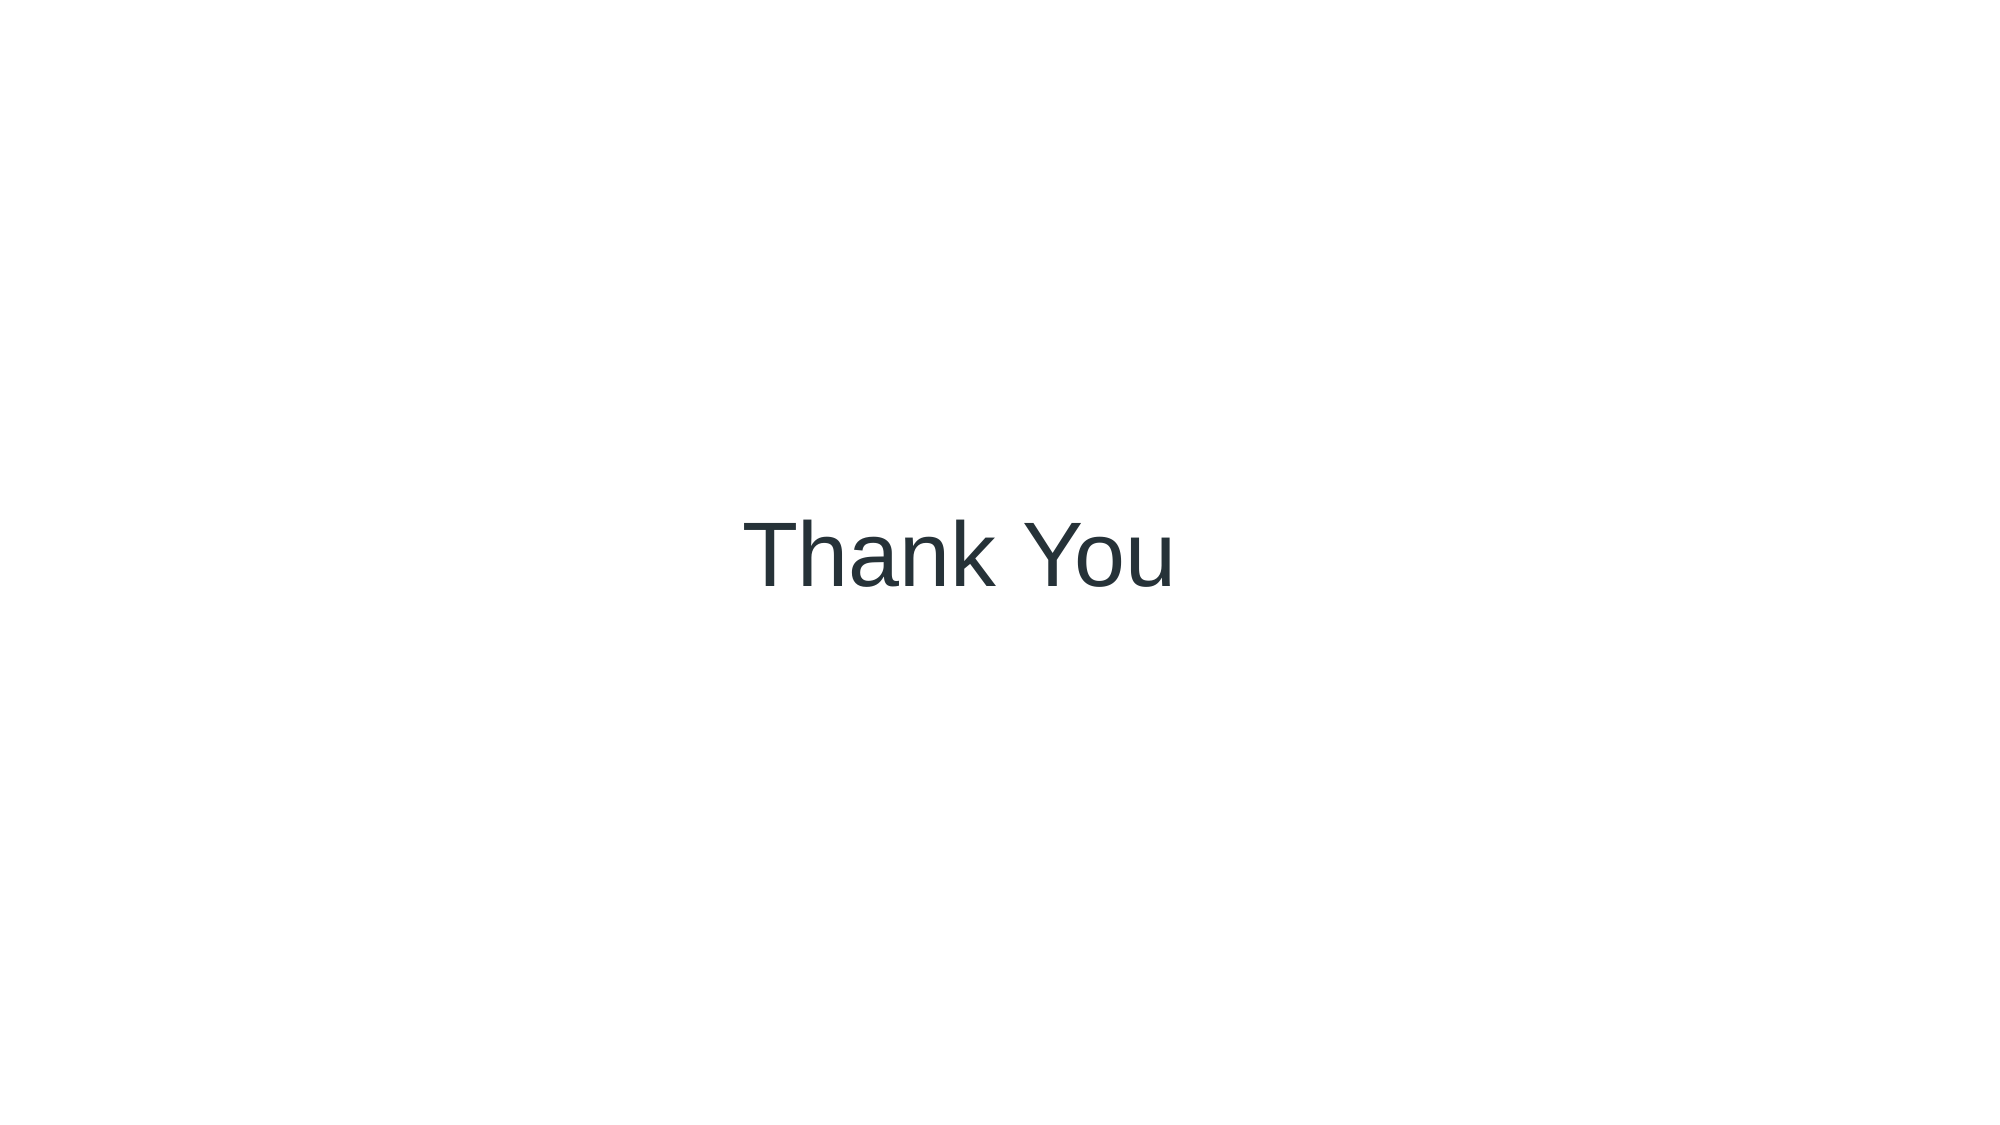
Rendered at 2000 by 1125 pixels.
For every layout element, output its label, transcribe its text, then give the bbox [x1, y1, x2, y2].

title Thank You [740, 453, 1188, 644]
